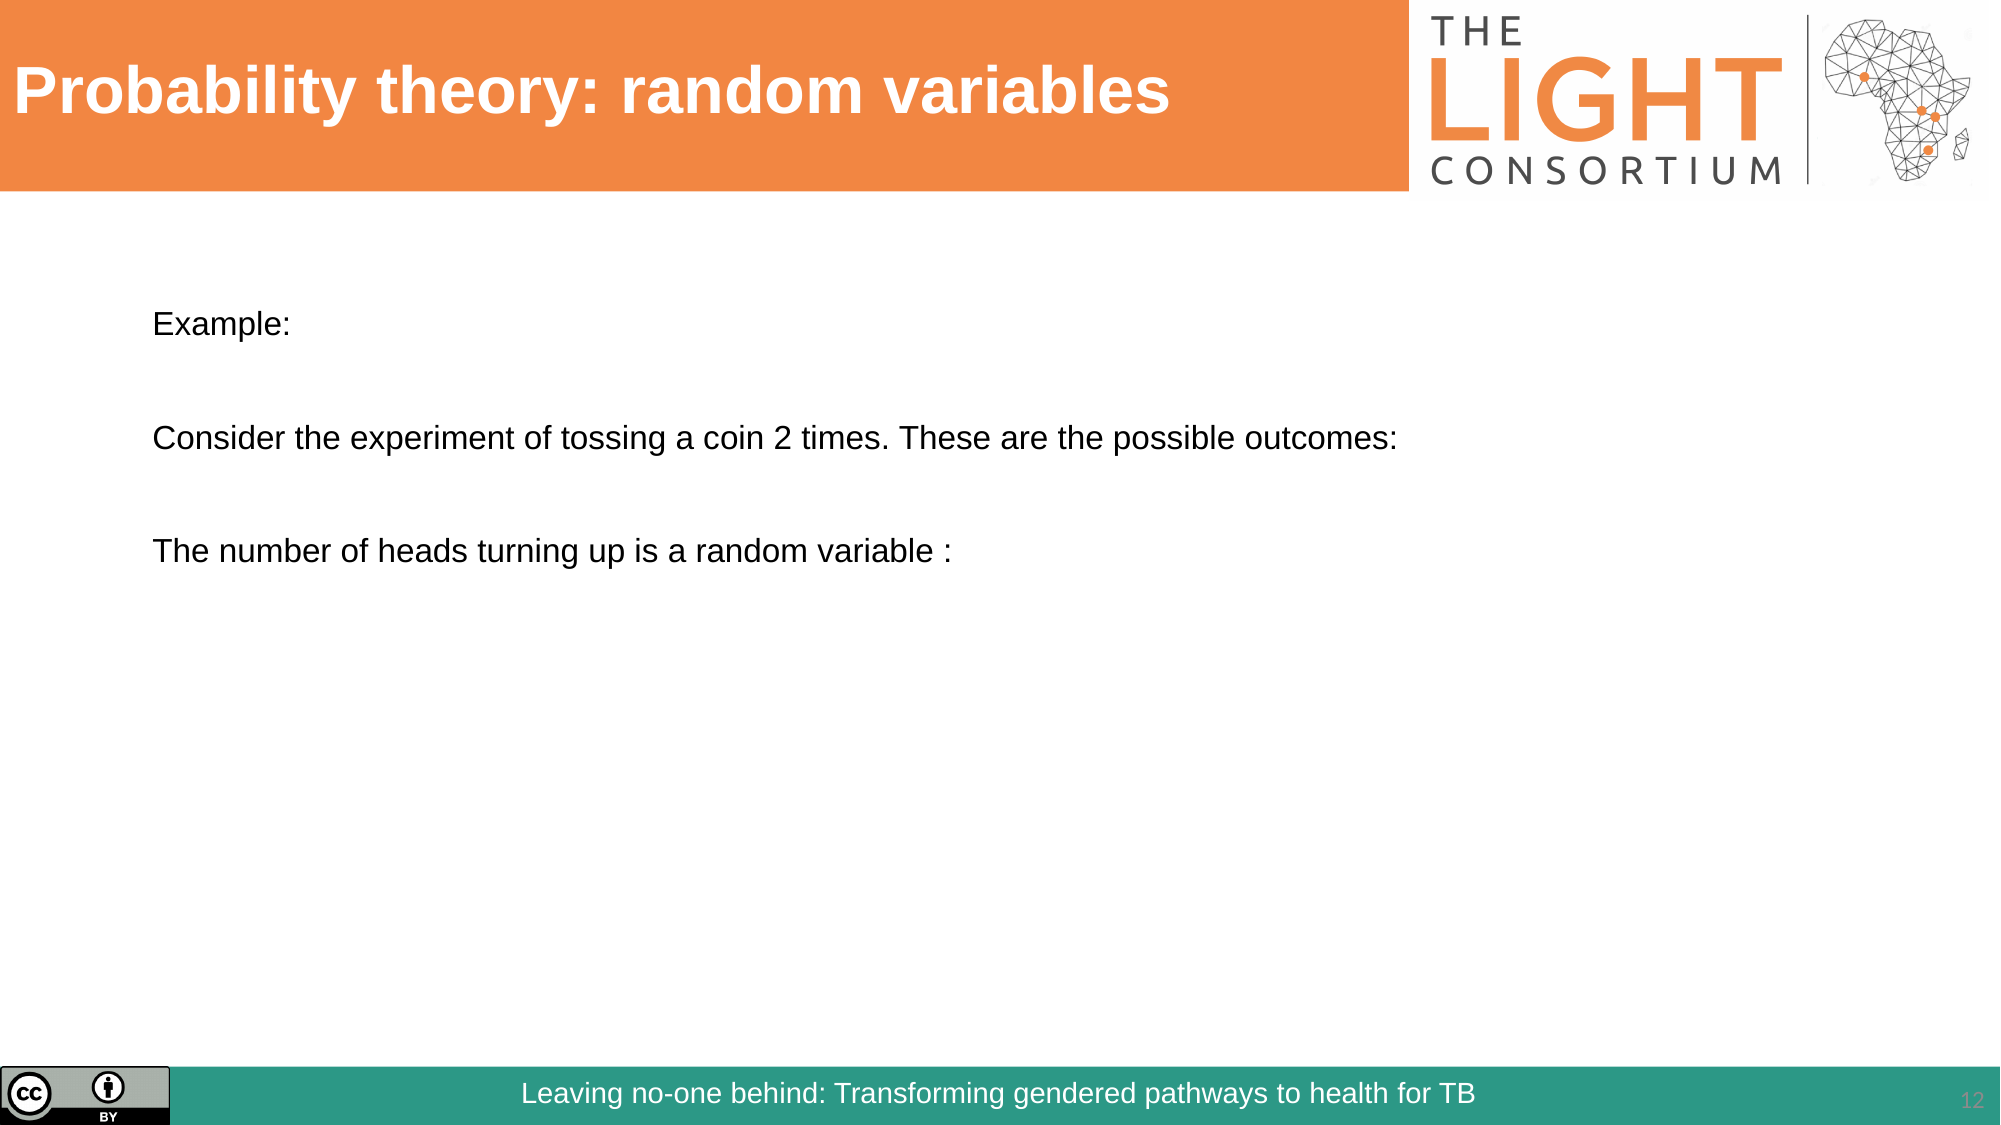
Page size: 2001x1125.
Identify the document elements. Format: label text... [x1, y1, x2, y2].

list Example: Consider the experiment of tossing a coin 2 times. These are the possible outcomes: The number of heads turning up is a random variable : [137, 299, 1863, 1066]
slide_number 12 [1550, 1073, 2000, 1125]
picture [0, 1066, 170, 1125]
picture [1409, 0, 1989, 201]
title Probability theory: random variables [0, 0, 1410, 192]
